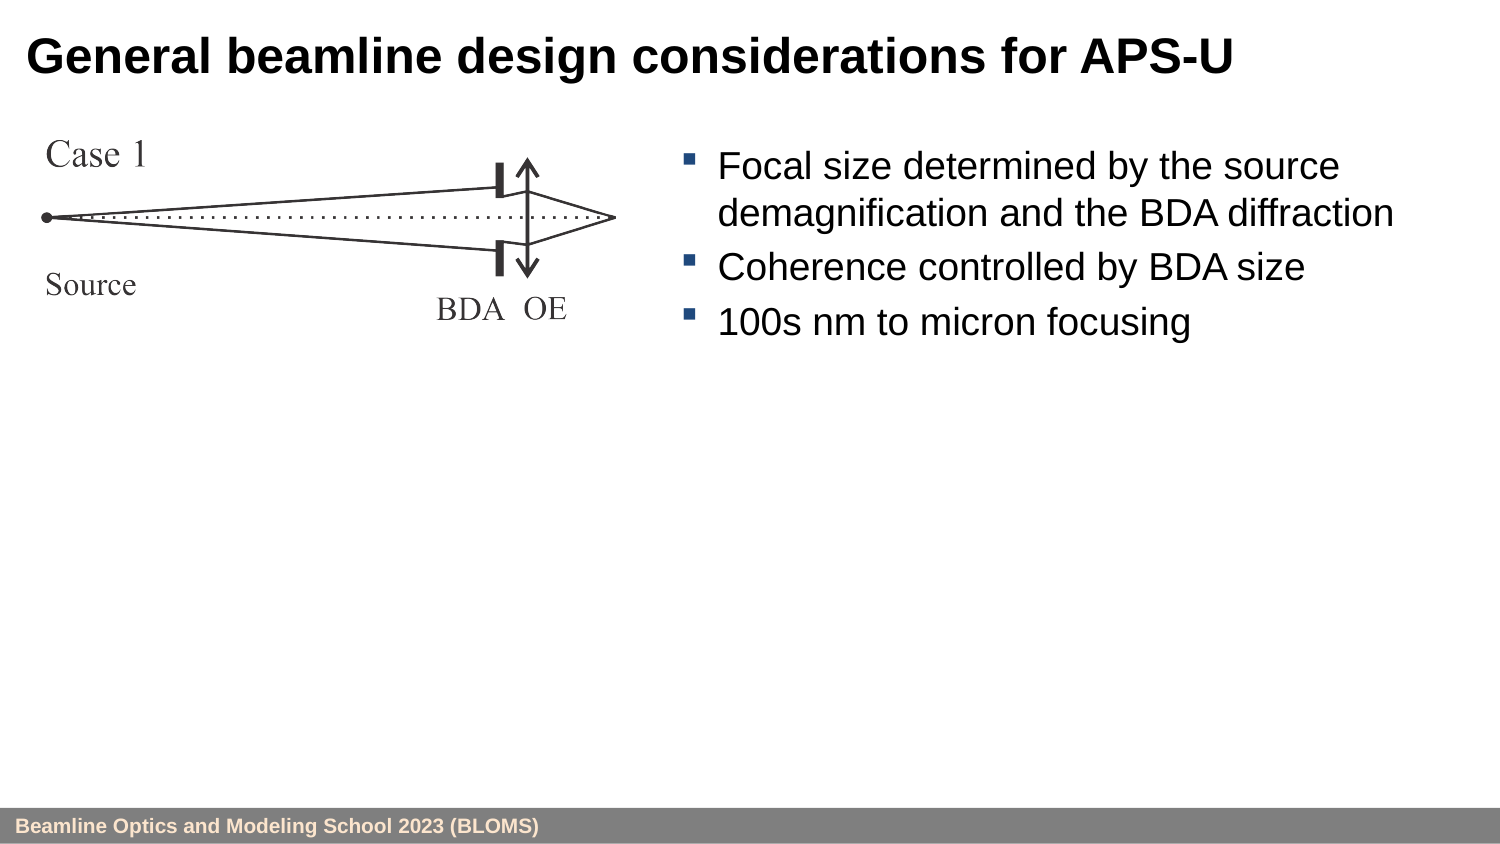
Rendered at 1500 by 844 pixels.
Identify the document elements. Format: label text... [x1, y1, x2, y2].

text_box Focal size determined by the source demagnification and the BDA diffraction Coherence controlled by BDA size 100s nm to micron focusing [660, 131, 1480, 385]
title General beamline design considerations for APS-U [11, 15, 1480, 91]
picture [40, 140, 617, 325]
